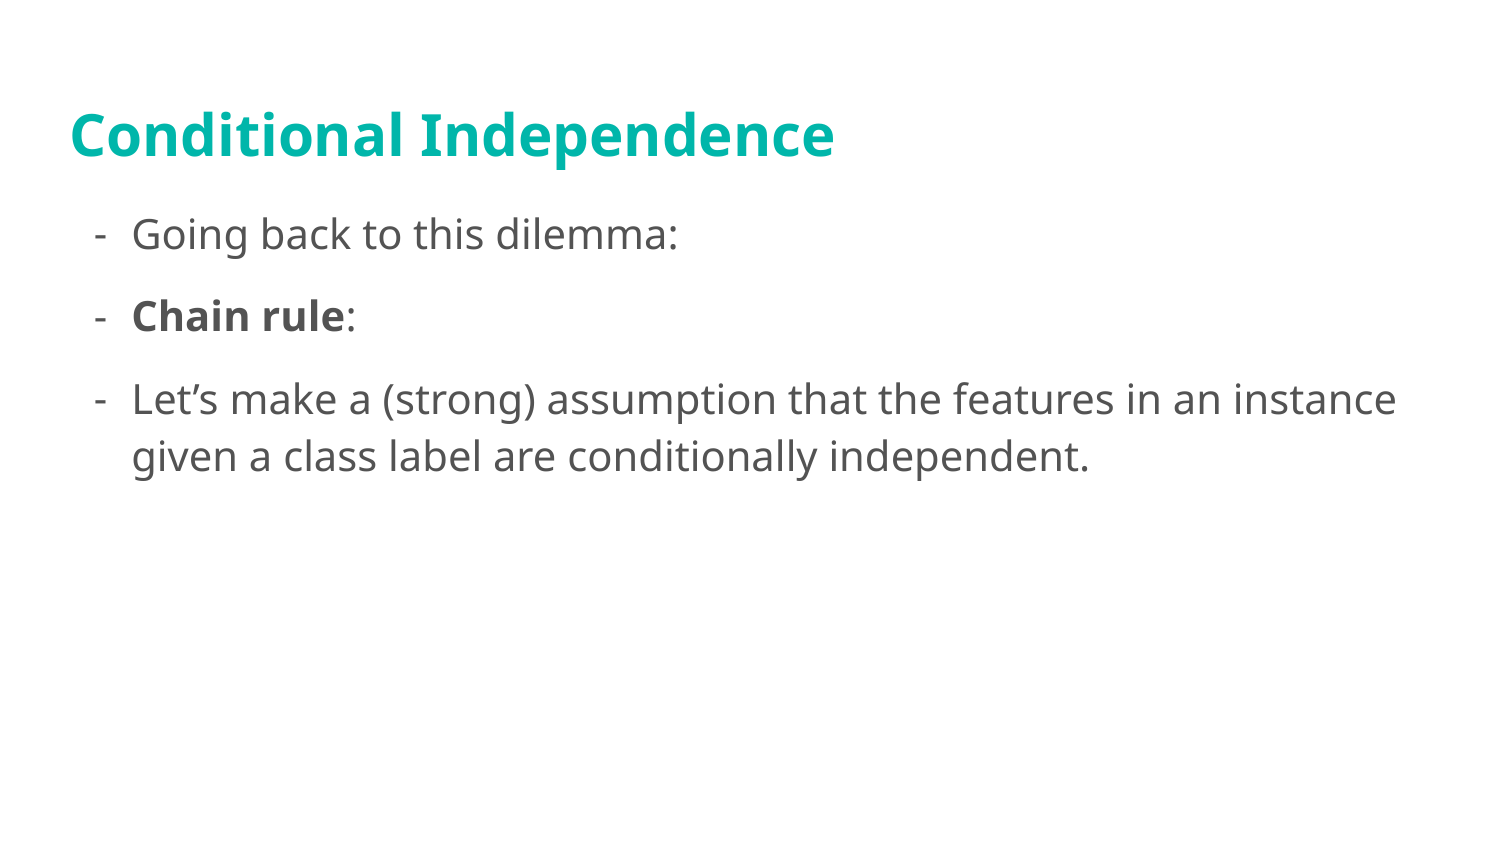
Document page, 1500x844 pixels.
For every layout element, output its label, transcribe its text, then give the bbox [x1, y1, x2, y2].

title Conditional Independence [54, 42, 1405, 183]
